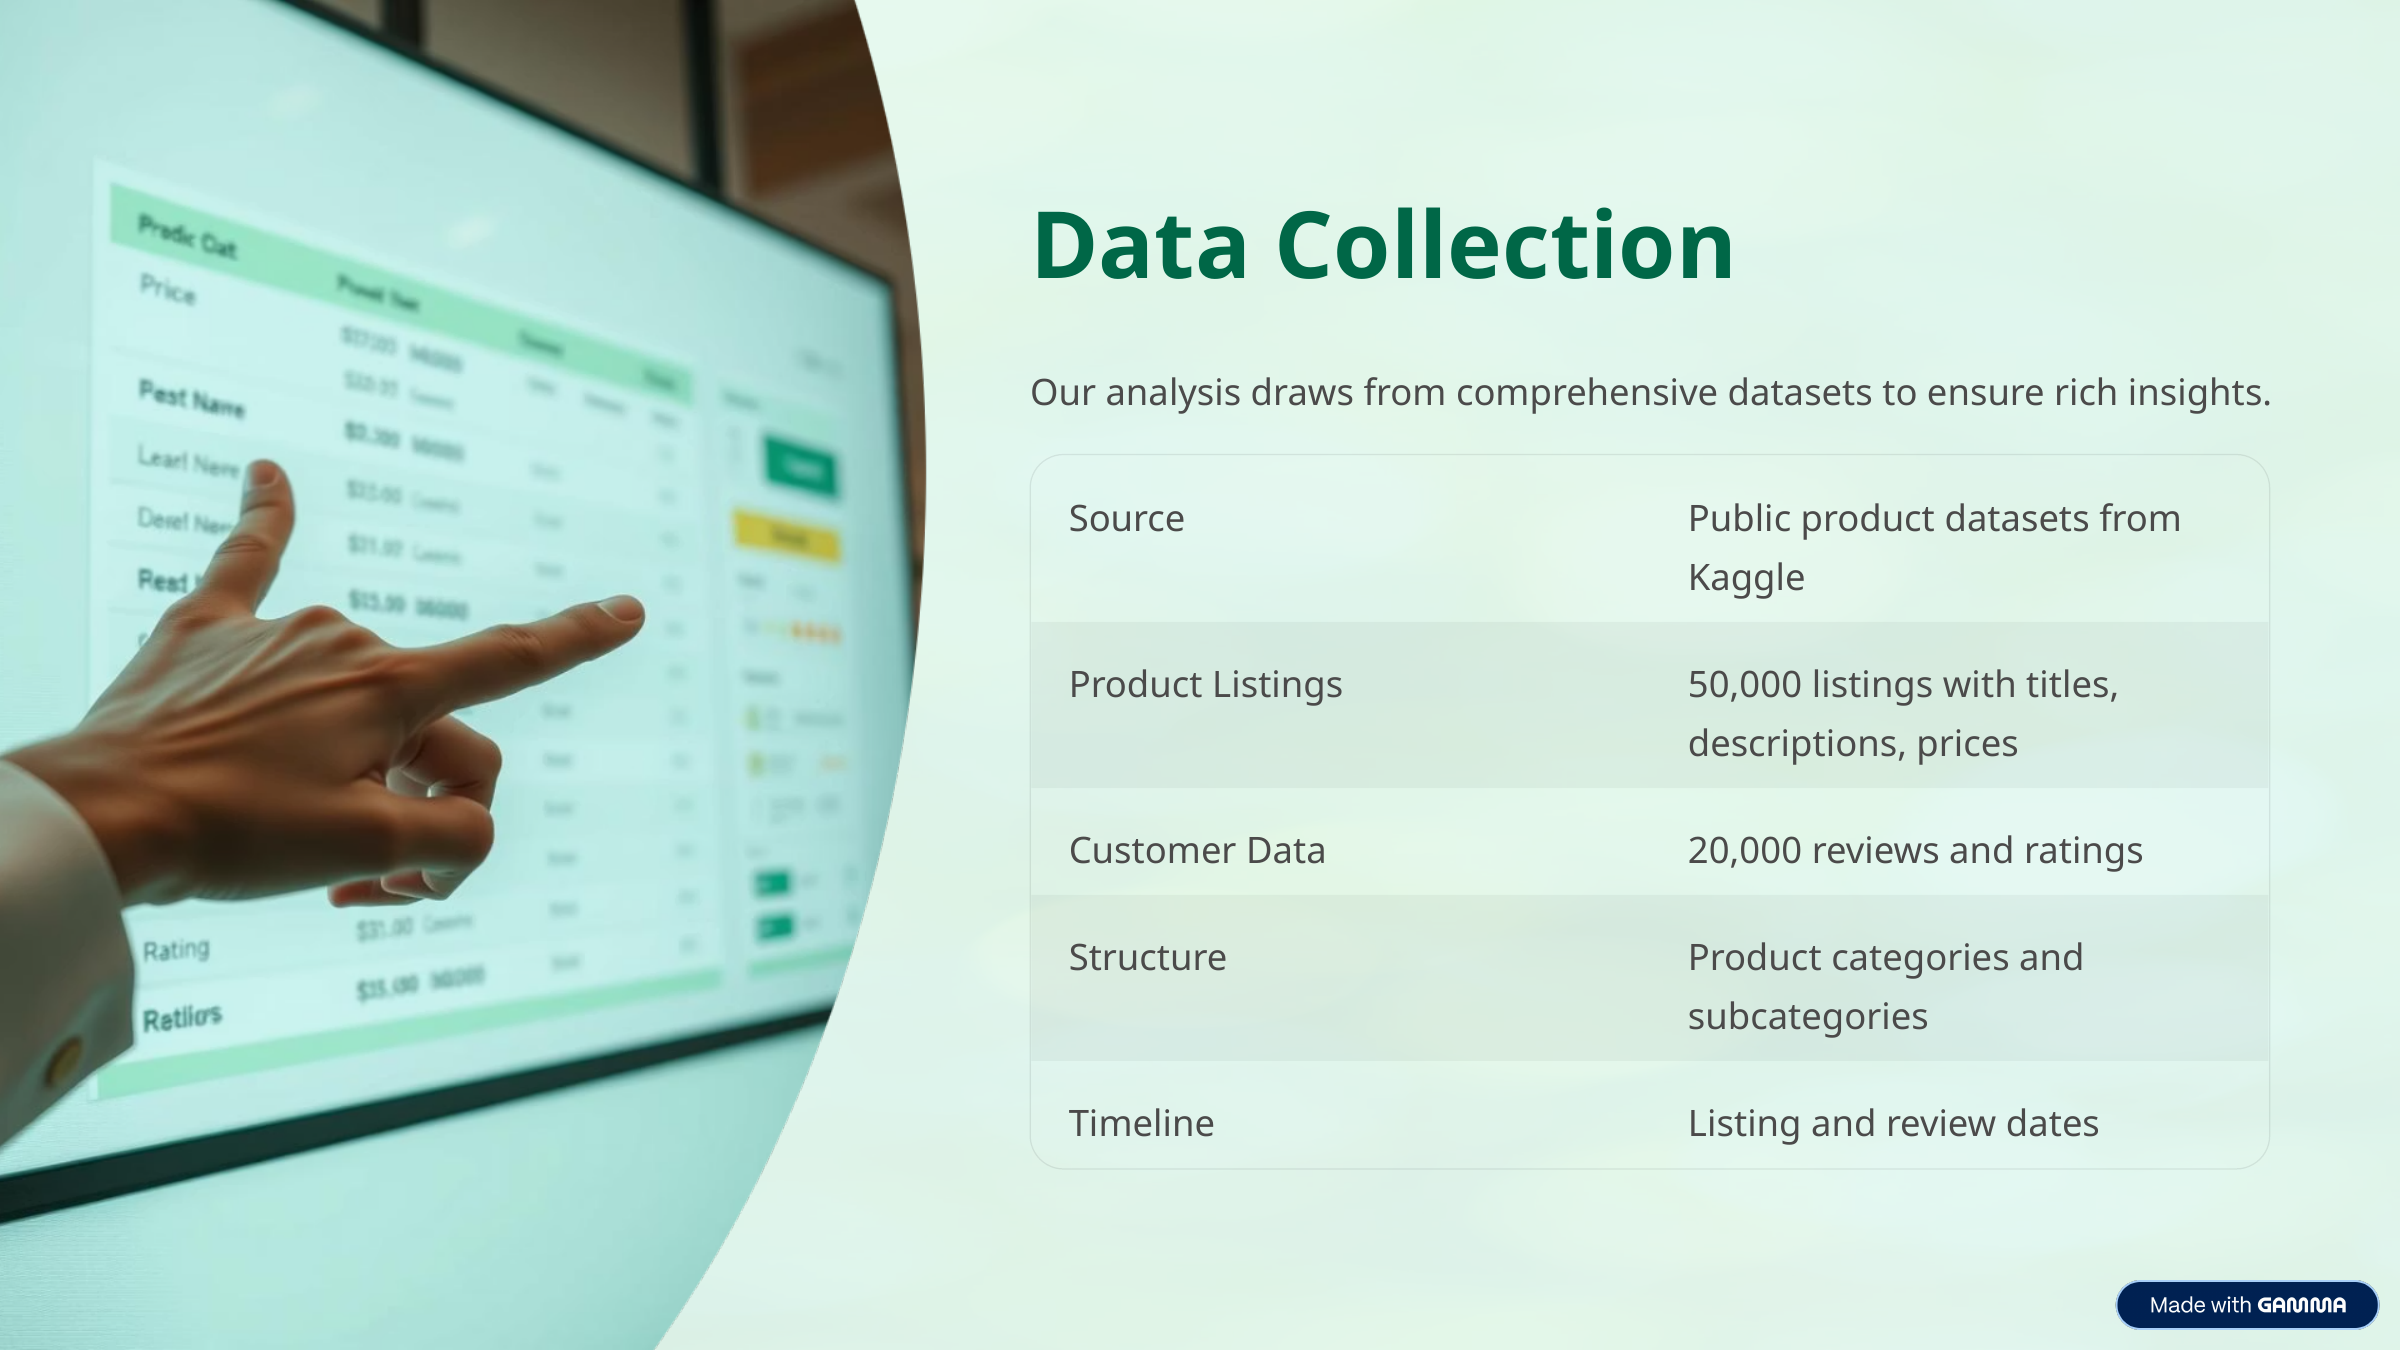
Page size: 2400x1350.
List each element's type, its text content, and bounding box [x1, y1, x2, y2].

text_box Structure [1068, 918, 1613, 978]
text_box Public product datasets from Kaggle [1687, 479, 2232, 599]
text_box Customer Data [1068, 811, 1613, 872]
text_box Our analysis draws from comprehensive datasets to ensure rich insights. [1030, 353, 2270, 413]
text_box [1031, 455, 2269, 621]
text_box Timeline [1068, 1084, 1613, 1145]
picture [2106, 1271, 2389, 1339]
text_box [1031, 1060, 2269, 1168]
text_box Product categories and subcategories [1687, 918, 2232, 1038]
text_box Data Collection [1030, 181, 1961, 298]
text_box Product Listings [1068, 645, 1613, 705]
picture [0, 0, 945, 1350]
text_box Listing and review dates [1687, 1084, 2232, 1145]
text_box 20,000 reviews and ratings [1687, 811, 2232, 872]
text_box [1031, 788, 2269, 894]
text_box [1031, 894, 2269, 1060]
text_box [1031, 621, 2269, 788]
text_box 50,000 listings with titles, descriptions, prices [1687, 645, 2232, 765]
text_box Source [1068, 479, 1613, 539]
